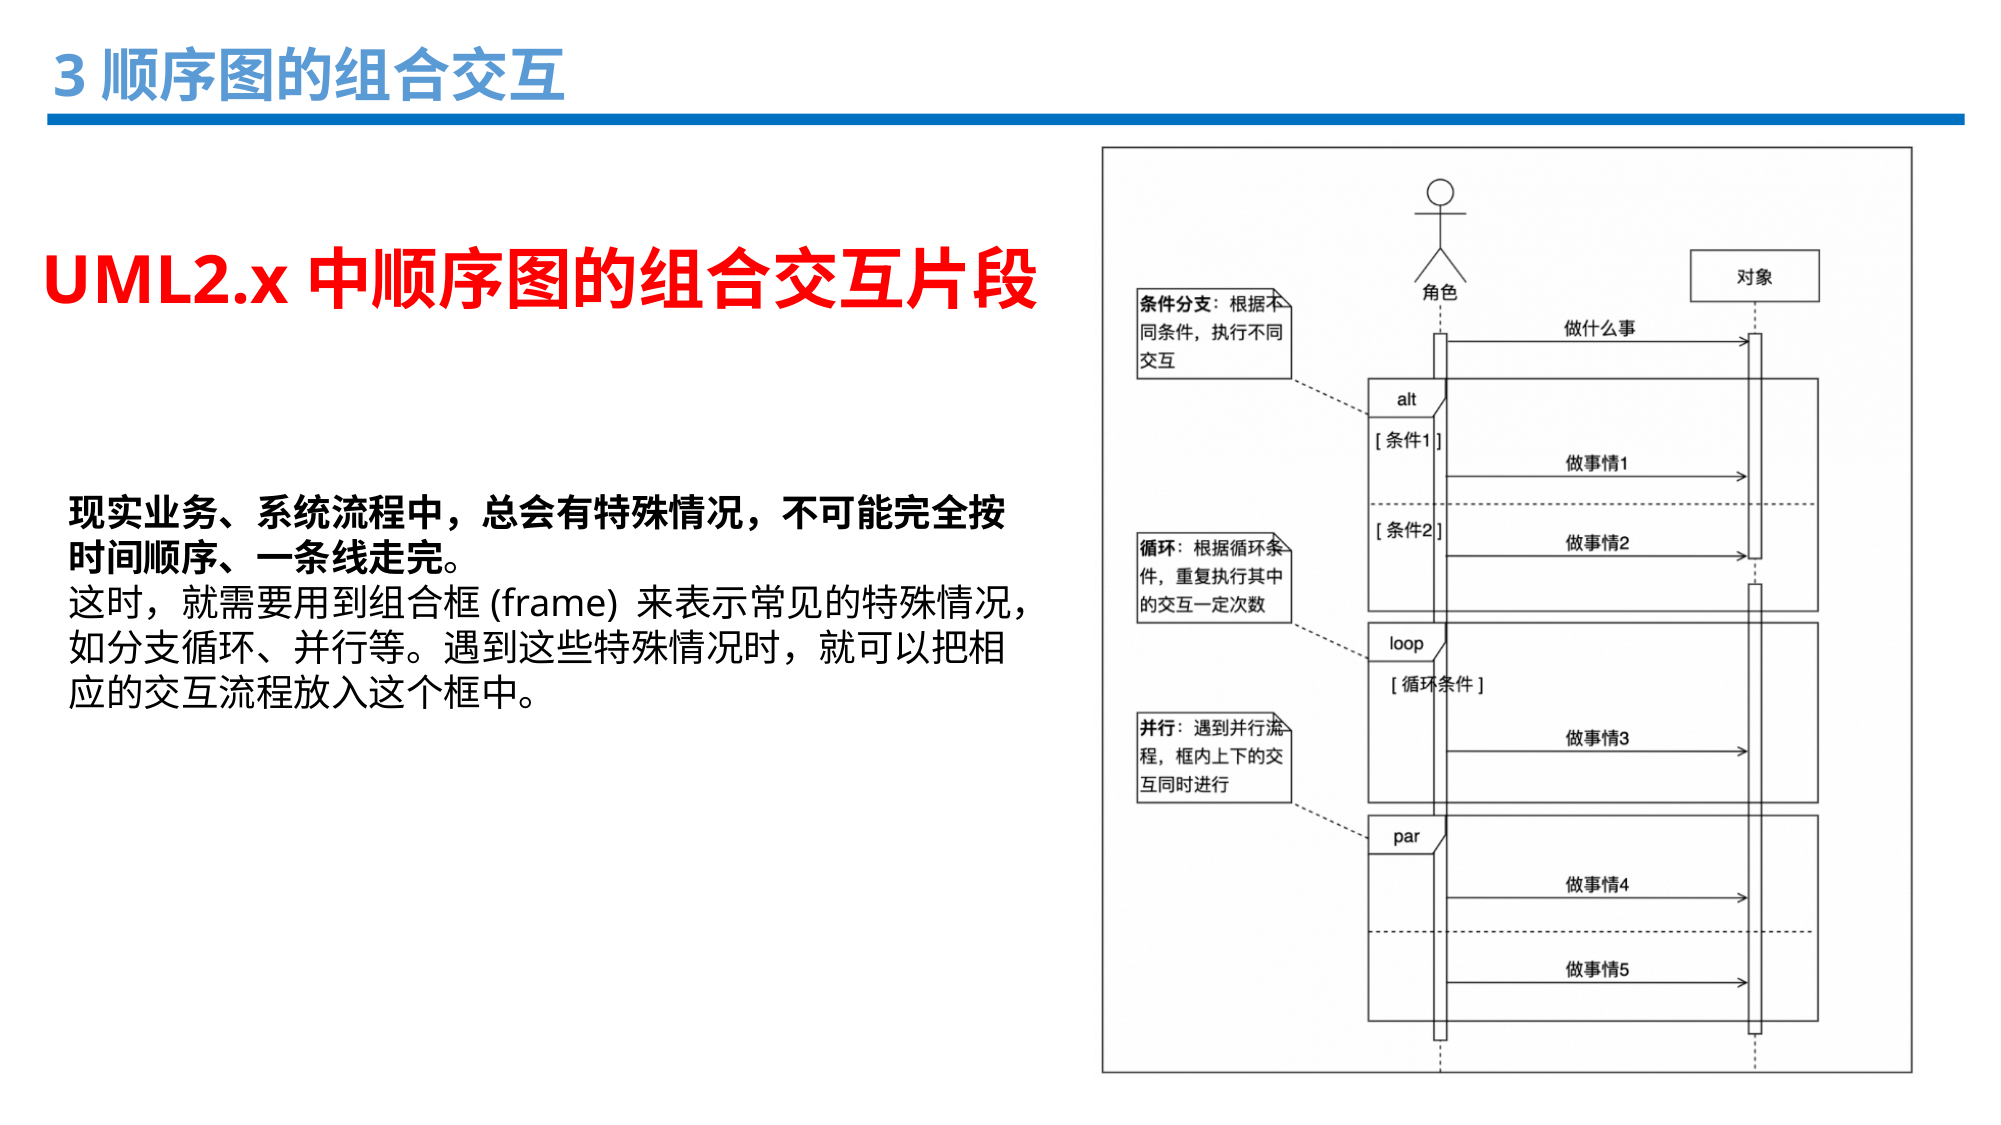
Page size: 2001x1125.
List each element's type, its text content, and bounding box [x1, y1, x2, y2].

picture [1094, 141, 1919, 1079]
text_box 3顺序图的组合交互 [38, 30, 582, 116]
text_box 现实业务、系统流程中，总会有特殊情况，不可能完全按时间顺序、一条线走完。 这时，就需要用到组合框(frame) 来表示常见的特殊情况，如分支循环、并行等。遇到这些特殊情况时，就可以把相应的交互流程放入这个框中。 [54, 481, 1055, 722]
text_box UML2.x中顺序图的组合交互片段 [0, 229, 1082, 325]
